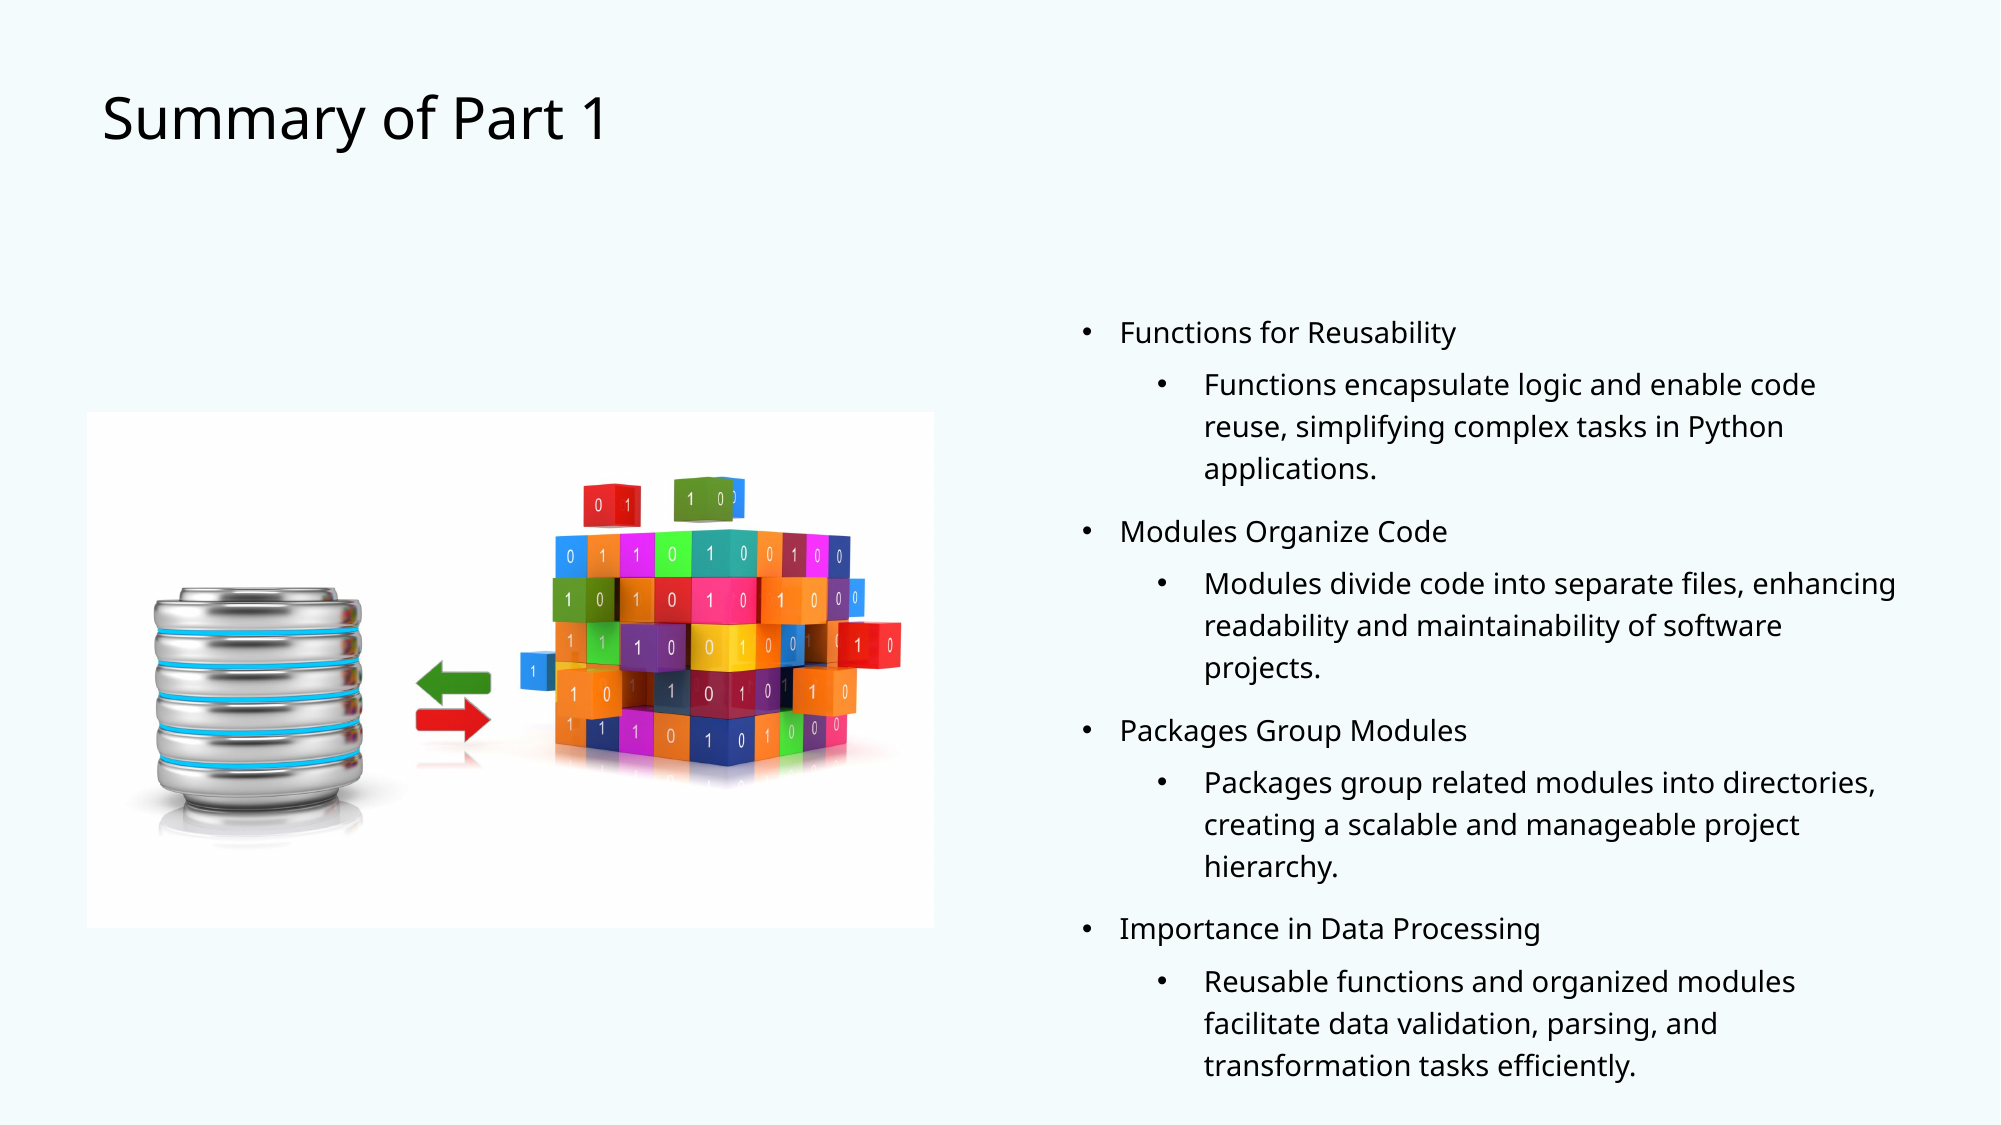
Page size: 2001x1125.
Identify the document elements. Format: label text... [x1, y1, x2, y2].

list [87, 412, 933, 928]
title Summary of Part 1 [87, 87, 1913, 276]
list Functions for Reusability Functions encapsulate logic and enable code reuse, simplifying complex tasks in Python applications. Modules Organize Code Modules divide code into separate files, enhancing readability and maintainability of software projects. Packages Group Modules Packages group related modules into directories, creating a scalable and manageable project hierarchy. Importance in Data Processing Reusable functions and organized modules facilitate data validation, parsing, and transformation tasks efficiently. [1067, 299, 1913, 1041]
